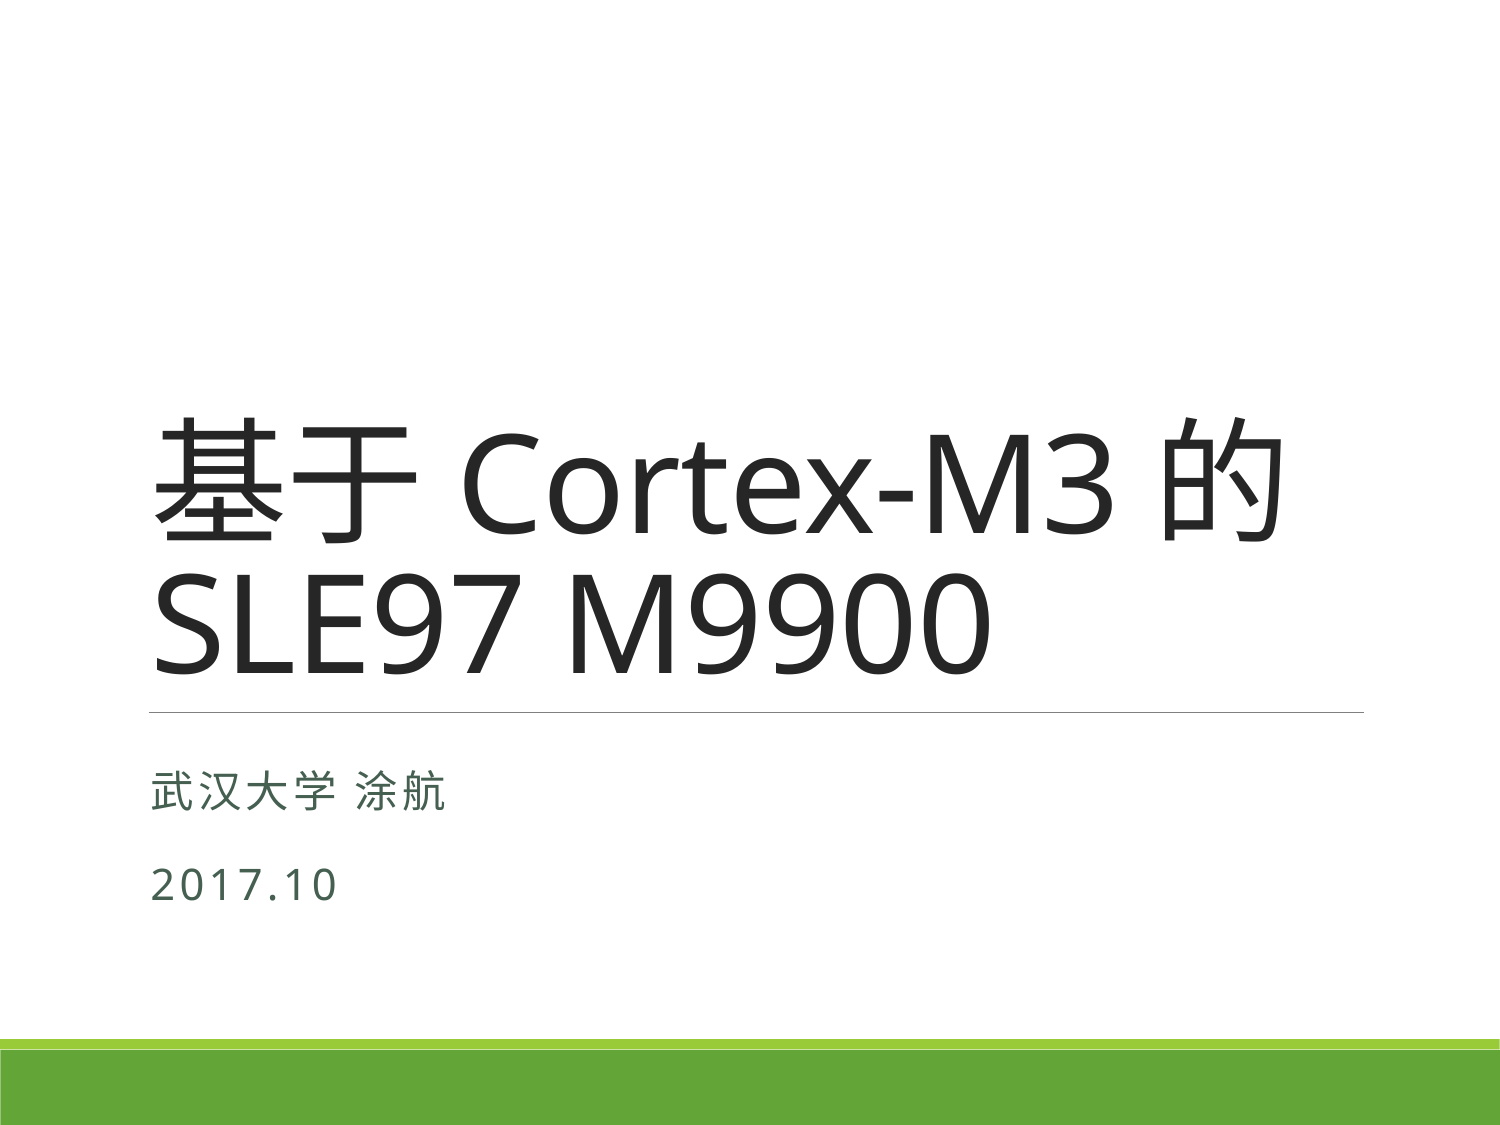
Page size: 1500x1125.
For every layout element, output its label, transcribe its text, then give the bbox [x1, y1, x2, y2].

title 基于Cortex-M3的 SLE97 M9900 [135, 124, 1373, 710]
subtitle 武汉大学 涂航 2017.10 [135, 730, 1373, 919]
